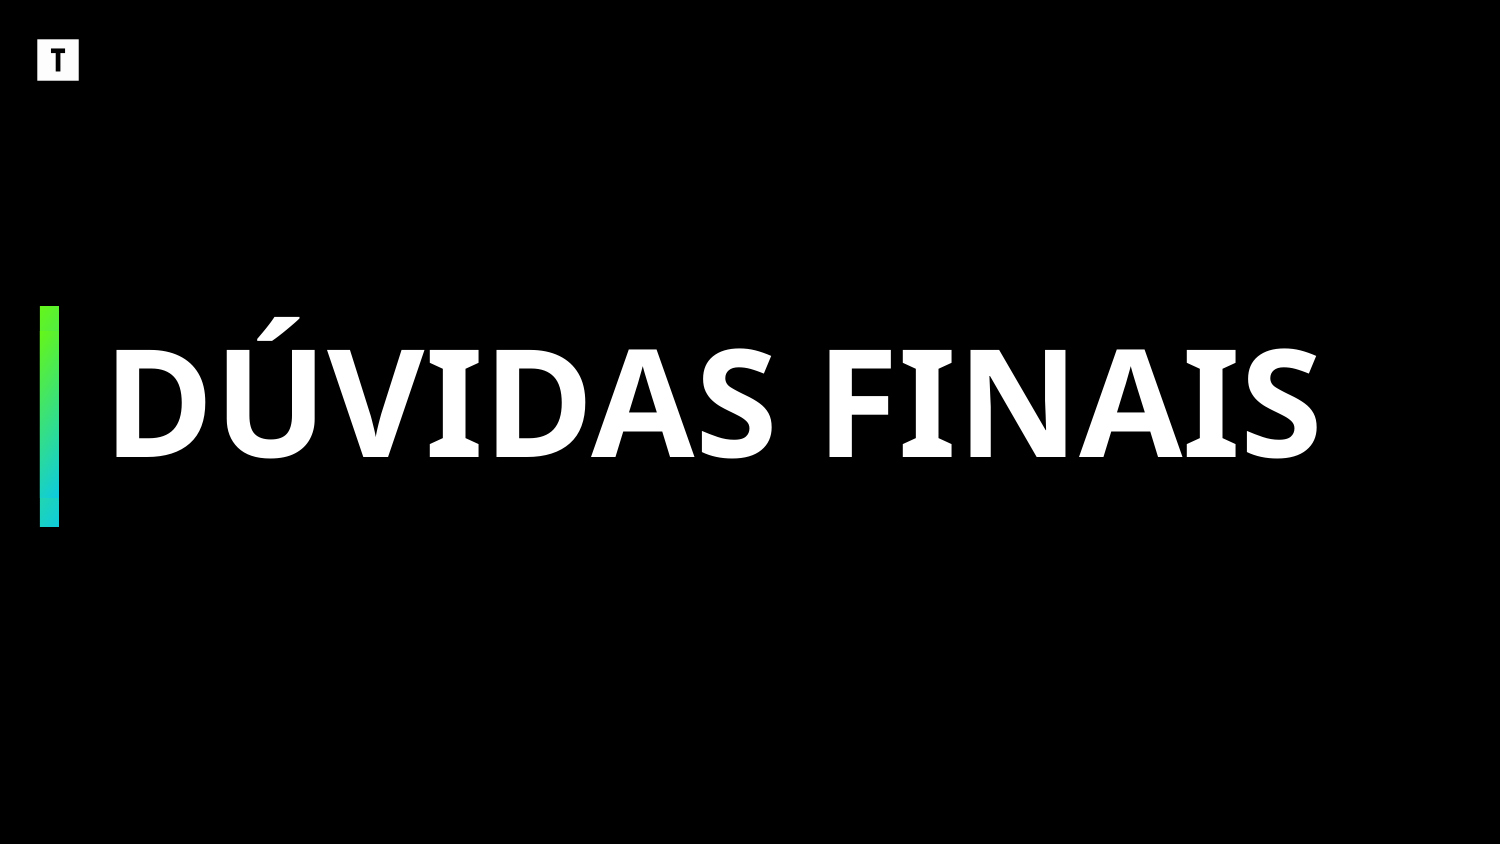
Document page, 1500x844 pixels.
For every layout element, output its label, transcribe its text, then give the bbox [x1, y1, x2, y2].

text_box [39, 331, 59, 498]
picture [23, 25, 93, 95]
title DÚVIDAS FINAIS [88, 349, 1386, 479]
